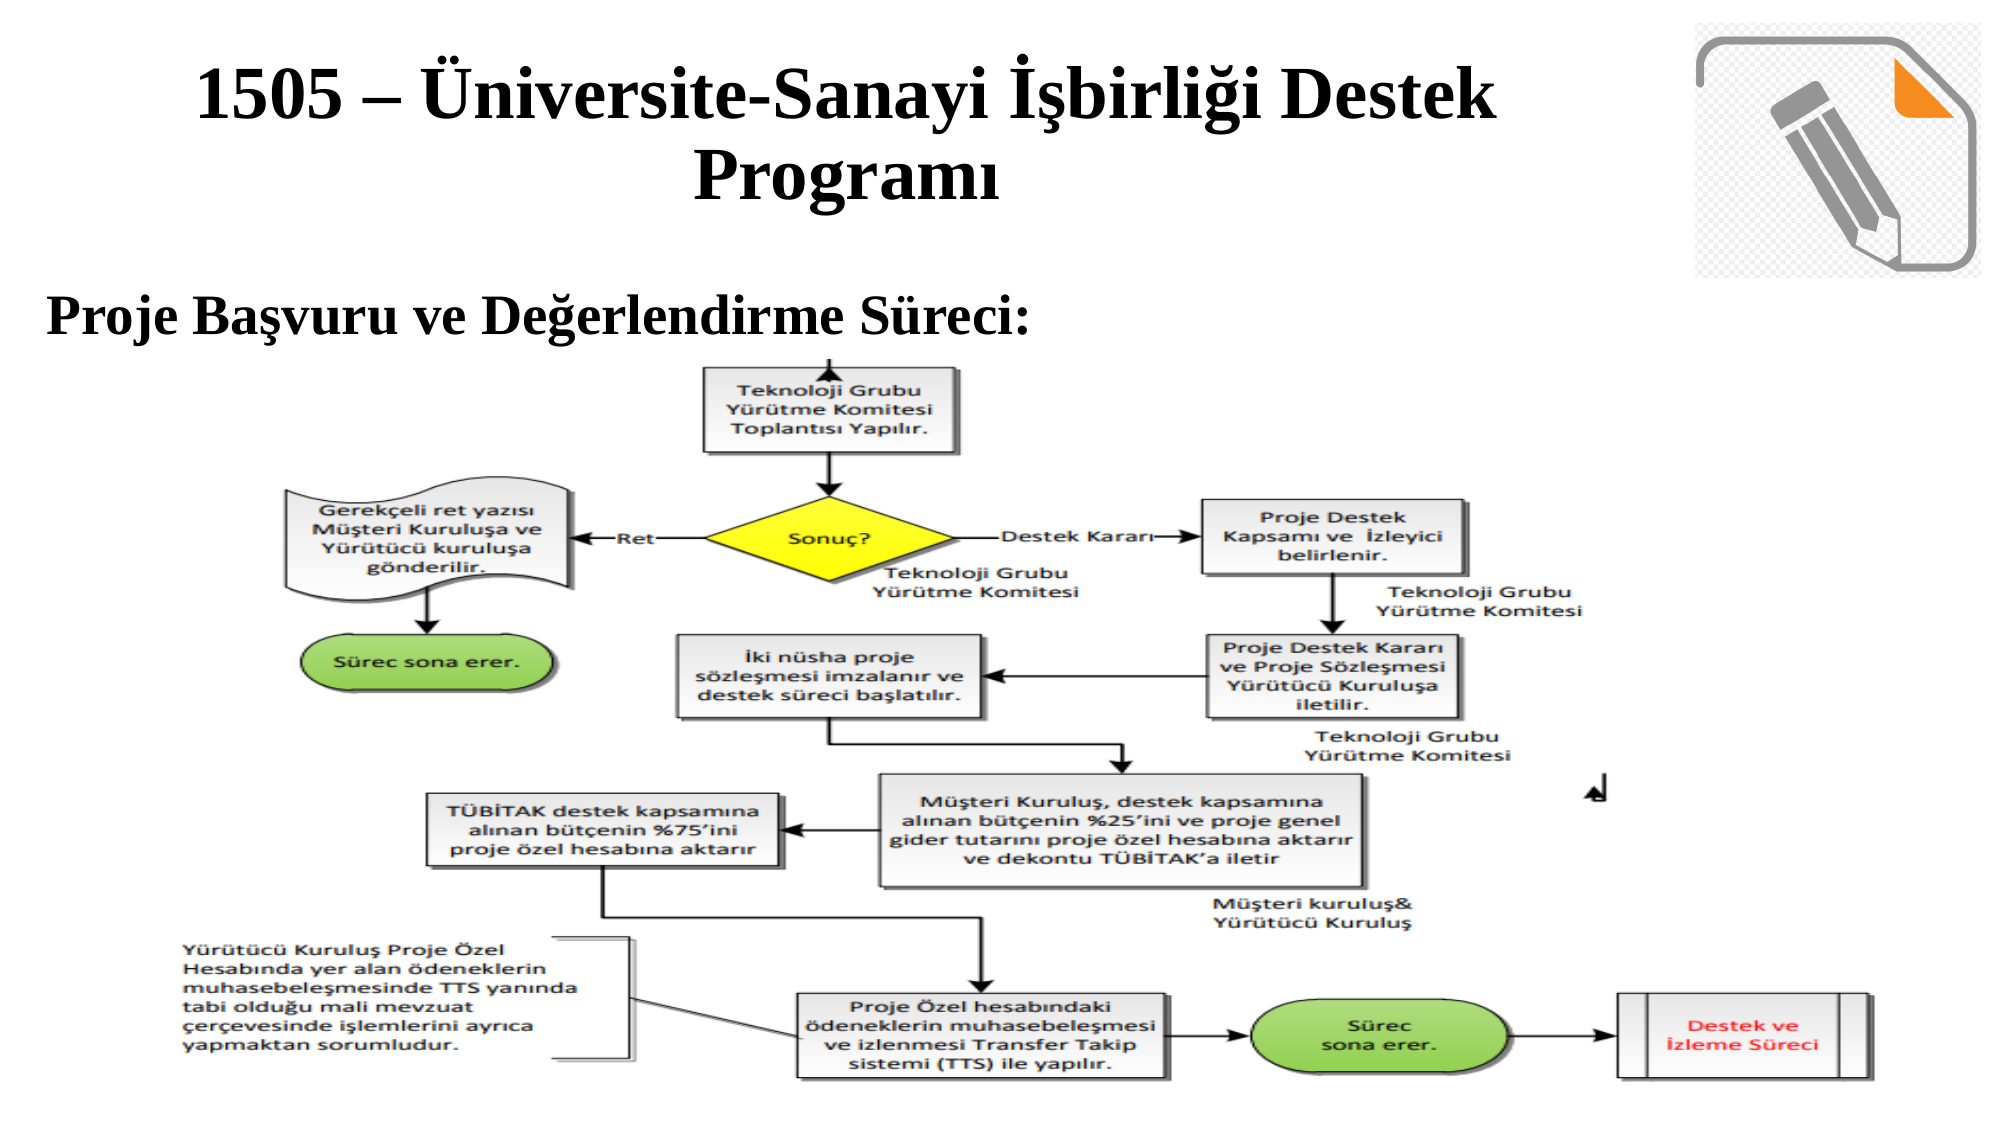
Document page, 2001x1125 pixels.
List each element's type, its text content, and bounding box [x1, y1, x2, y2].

title 1505 – Üniversite-Sanayi İşbirliği Destek Programı [36, 23, 1657, 247]
picture [143, 359, 1890, 1089]
picture [1694, 23, 1981, 278]
list Proje Başvuru ve Değerlendirme Süreci: [31, 277, 1124, 355]
